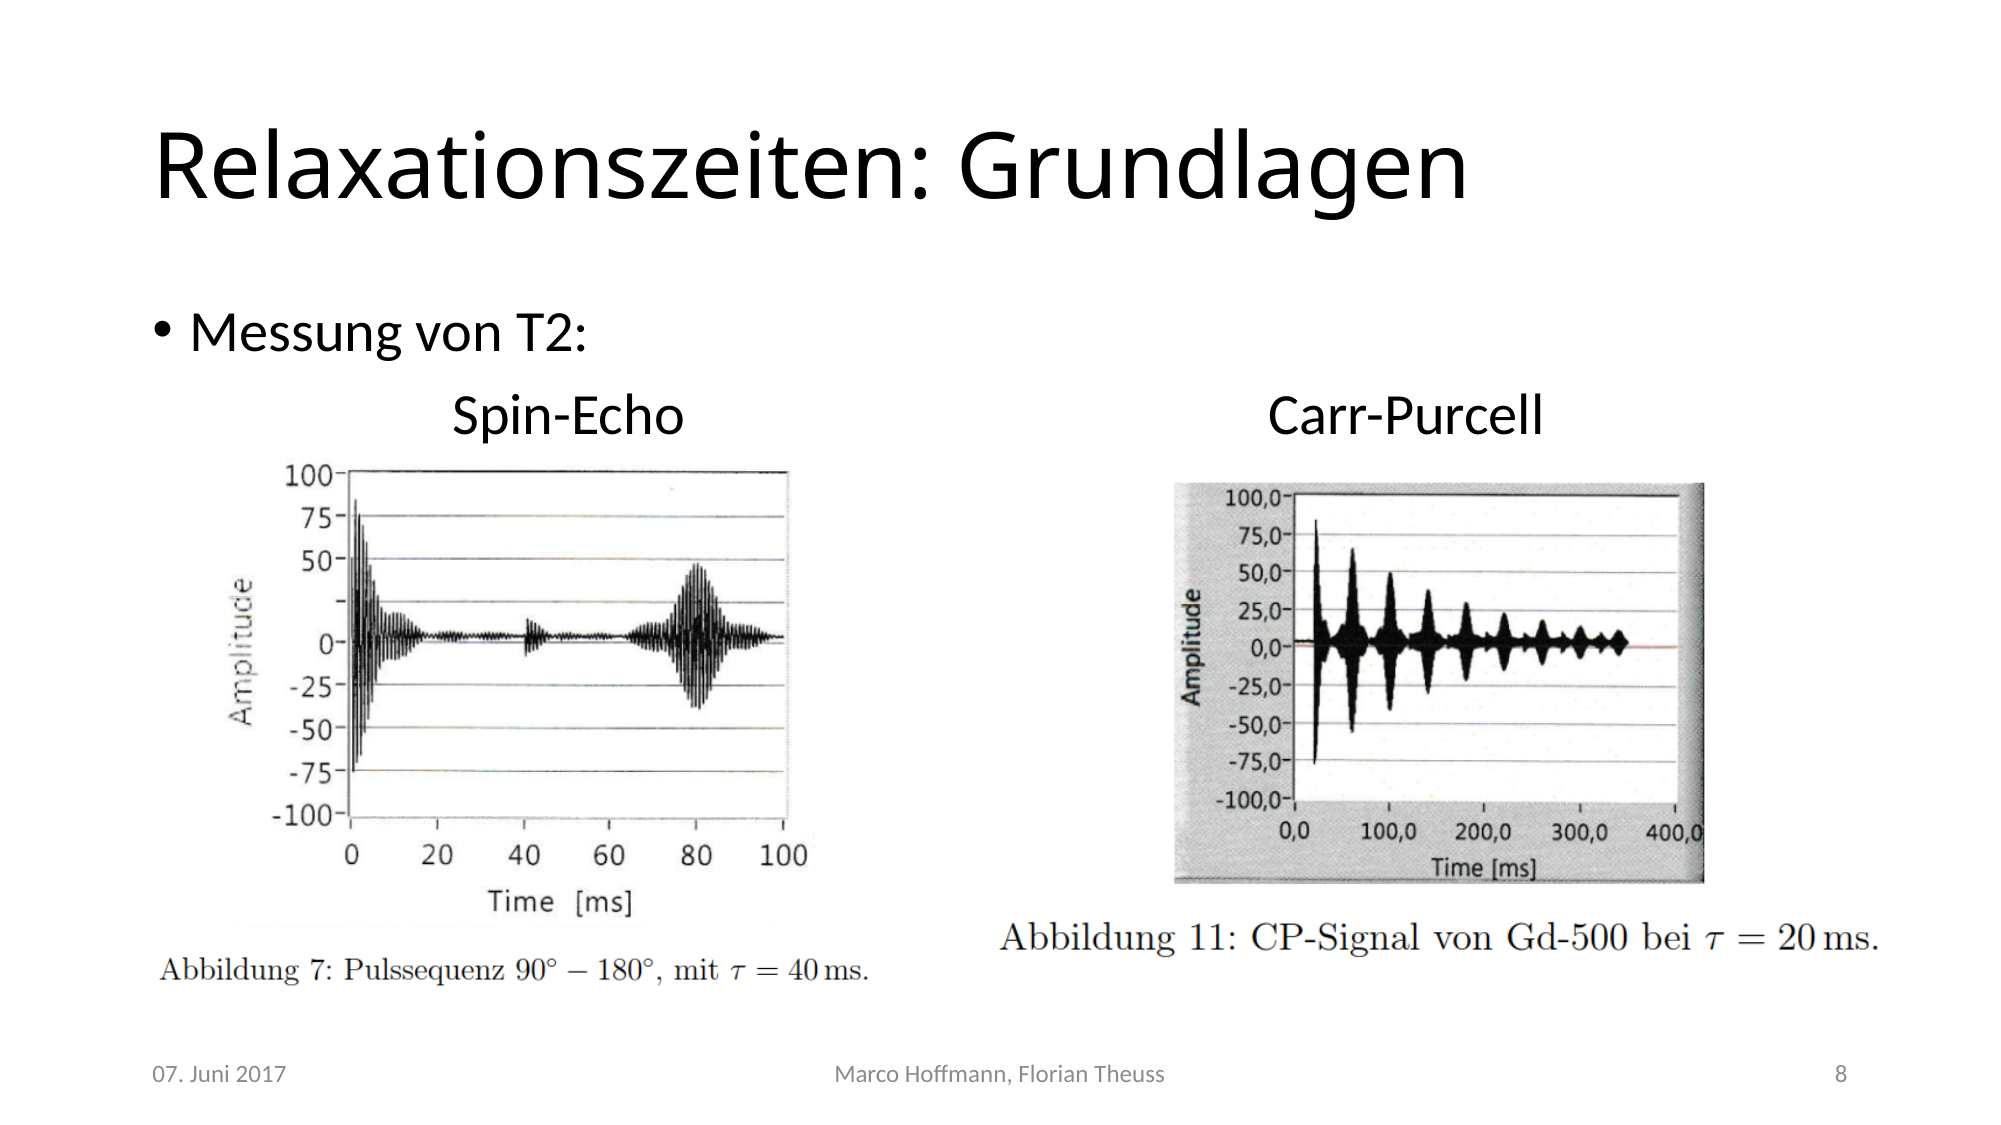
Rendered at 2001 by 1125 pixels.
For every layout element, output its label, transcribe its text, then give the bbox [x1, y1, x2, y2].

footer Marco Hoffmann, Florian Theuss [662, 1042, 1338, 1103]
picture [154, 456, 879, 989]
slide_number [137, 1042, 588, 1103]
list Messung von T2: Spin-Echo Carr-Purcell [137, 293, 1863, 1007]
picture [974, 468, 1896, 972]
slide_number 8 [1412, 1042, 1863, 1103]
title Relaxationszeiten: Grundlagen [137, 59, 1863, 278]
